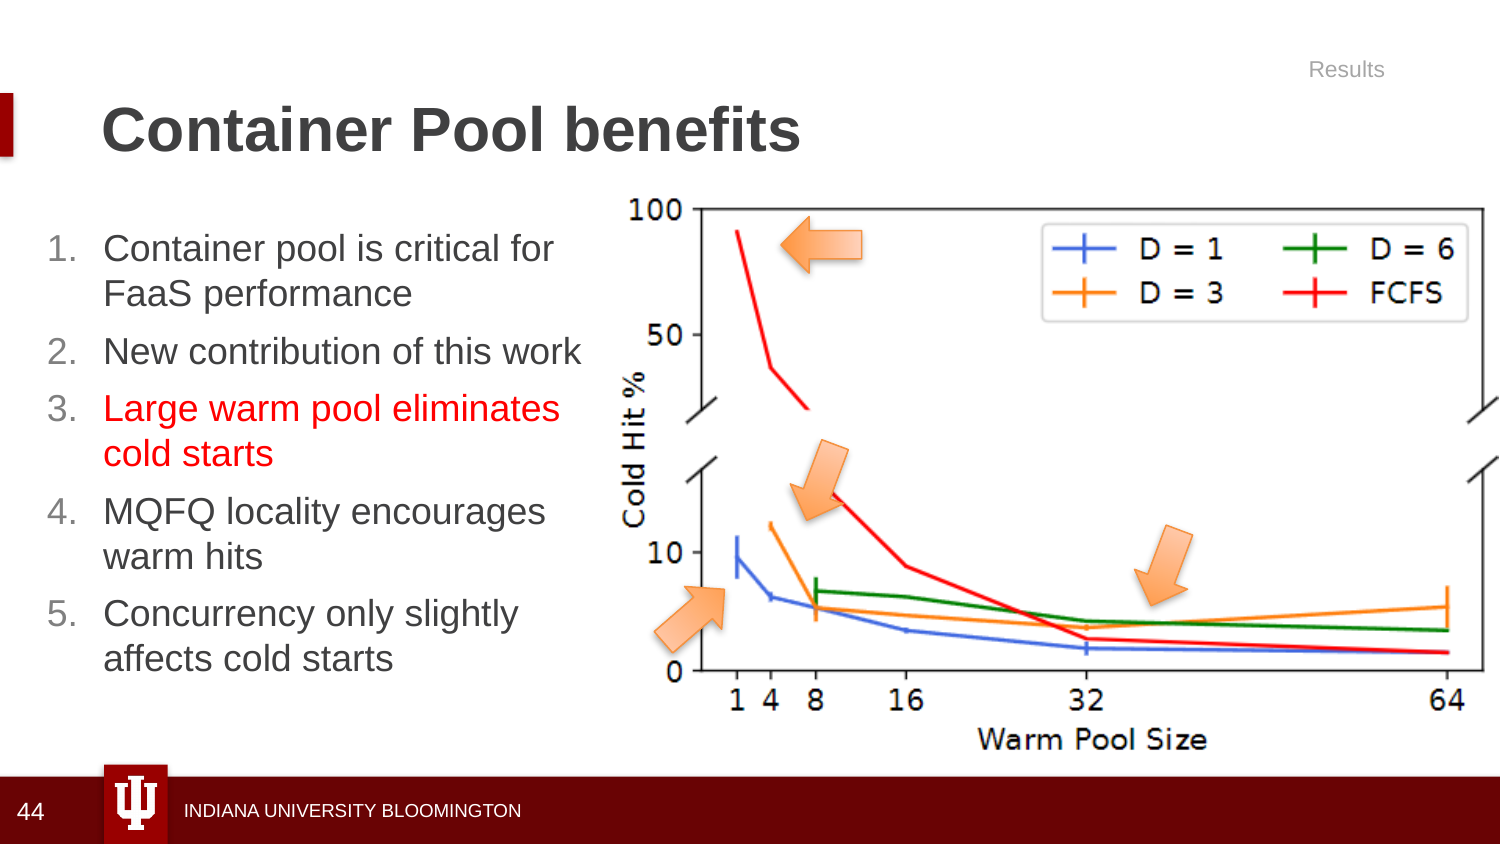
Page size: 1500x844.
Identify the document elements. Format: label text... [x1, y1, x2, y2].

list Container pool is critical for FaaS performance New contribution of this work Large warm pool eliminates cold starts MQFQ locality encourages warm hits Concurrency only slightly affects cold starts [31, 216, 602, 749]
slide_number 44 [1, 787, 89, 833]
title Container Pool benefits [86, 69, 1400, 184]
picture [607, 183, 1499, 761]
list Results [792, 46, 1400, 89]
